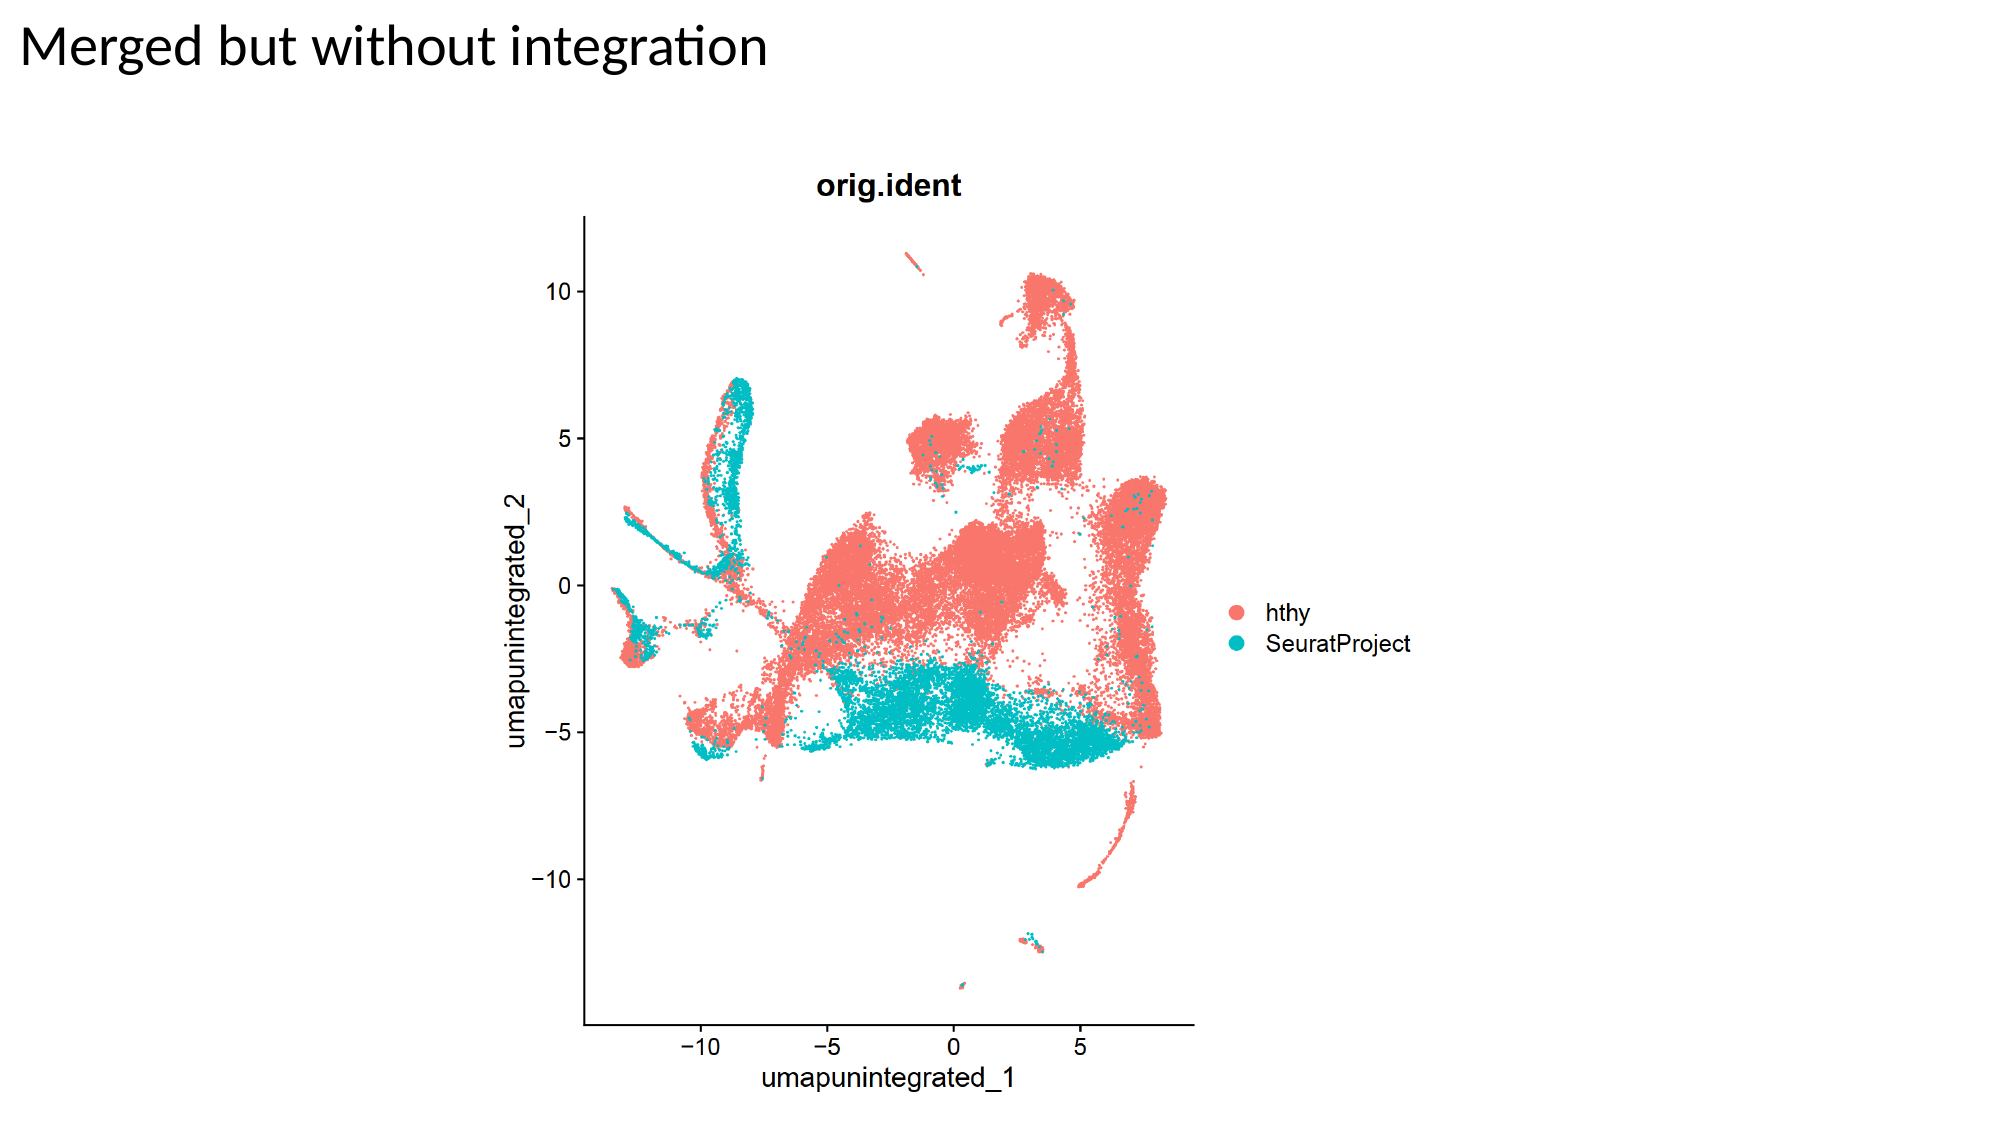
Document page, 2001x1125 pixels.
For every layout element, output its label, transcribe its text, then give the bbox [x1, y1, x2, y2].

text_box Merged but without integration [4, 0, 784, 85]
picture [490, 156, 1422, 1106]
